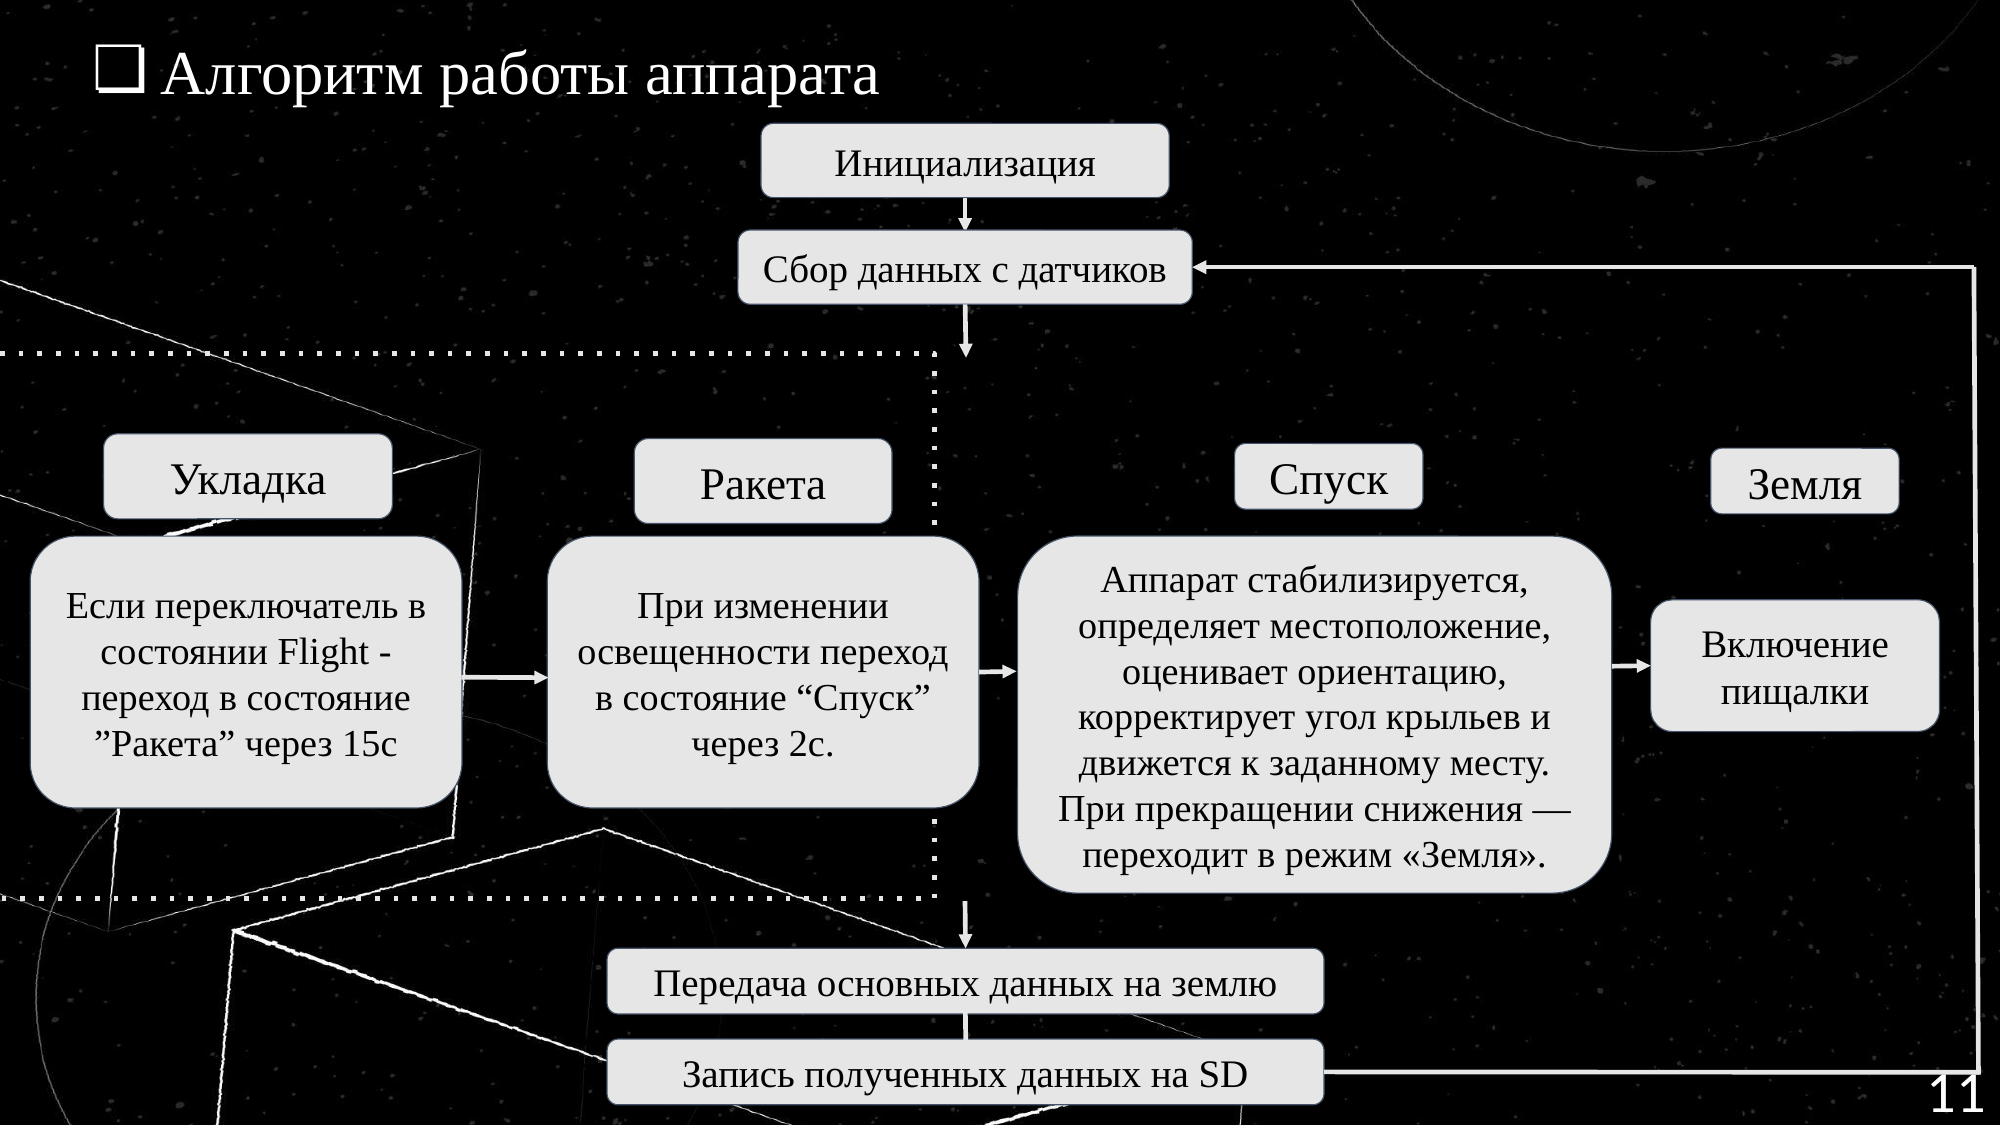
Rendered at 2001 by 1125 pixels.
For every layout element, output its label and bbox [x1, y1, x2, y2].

picture [0, 0, 2000, 1125]
text_box [1973, 266, 1979, 1075]
